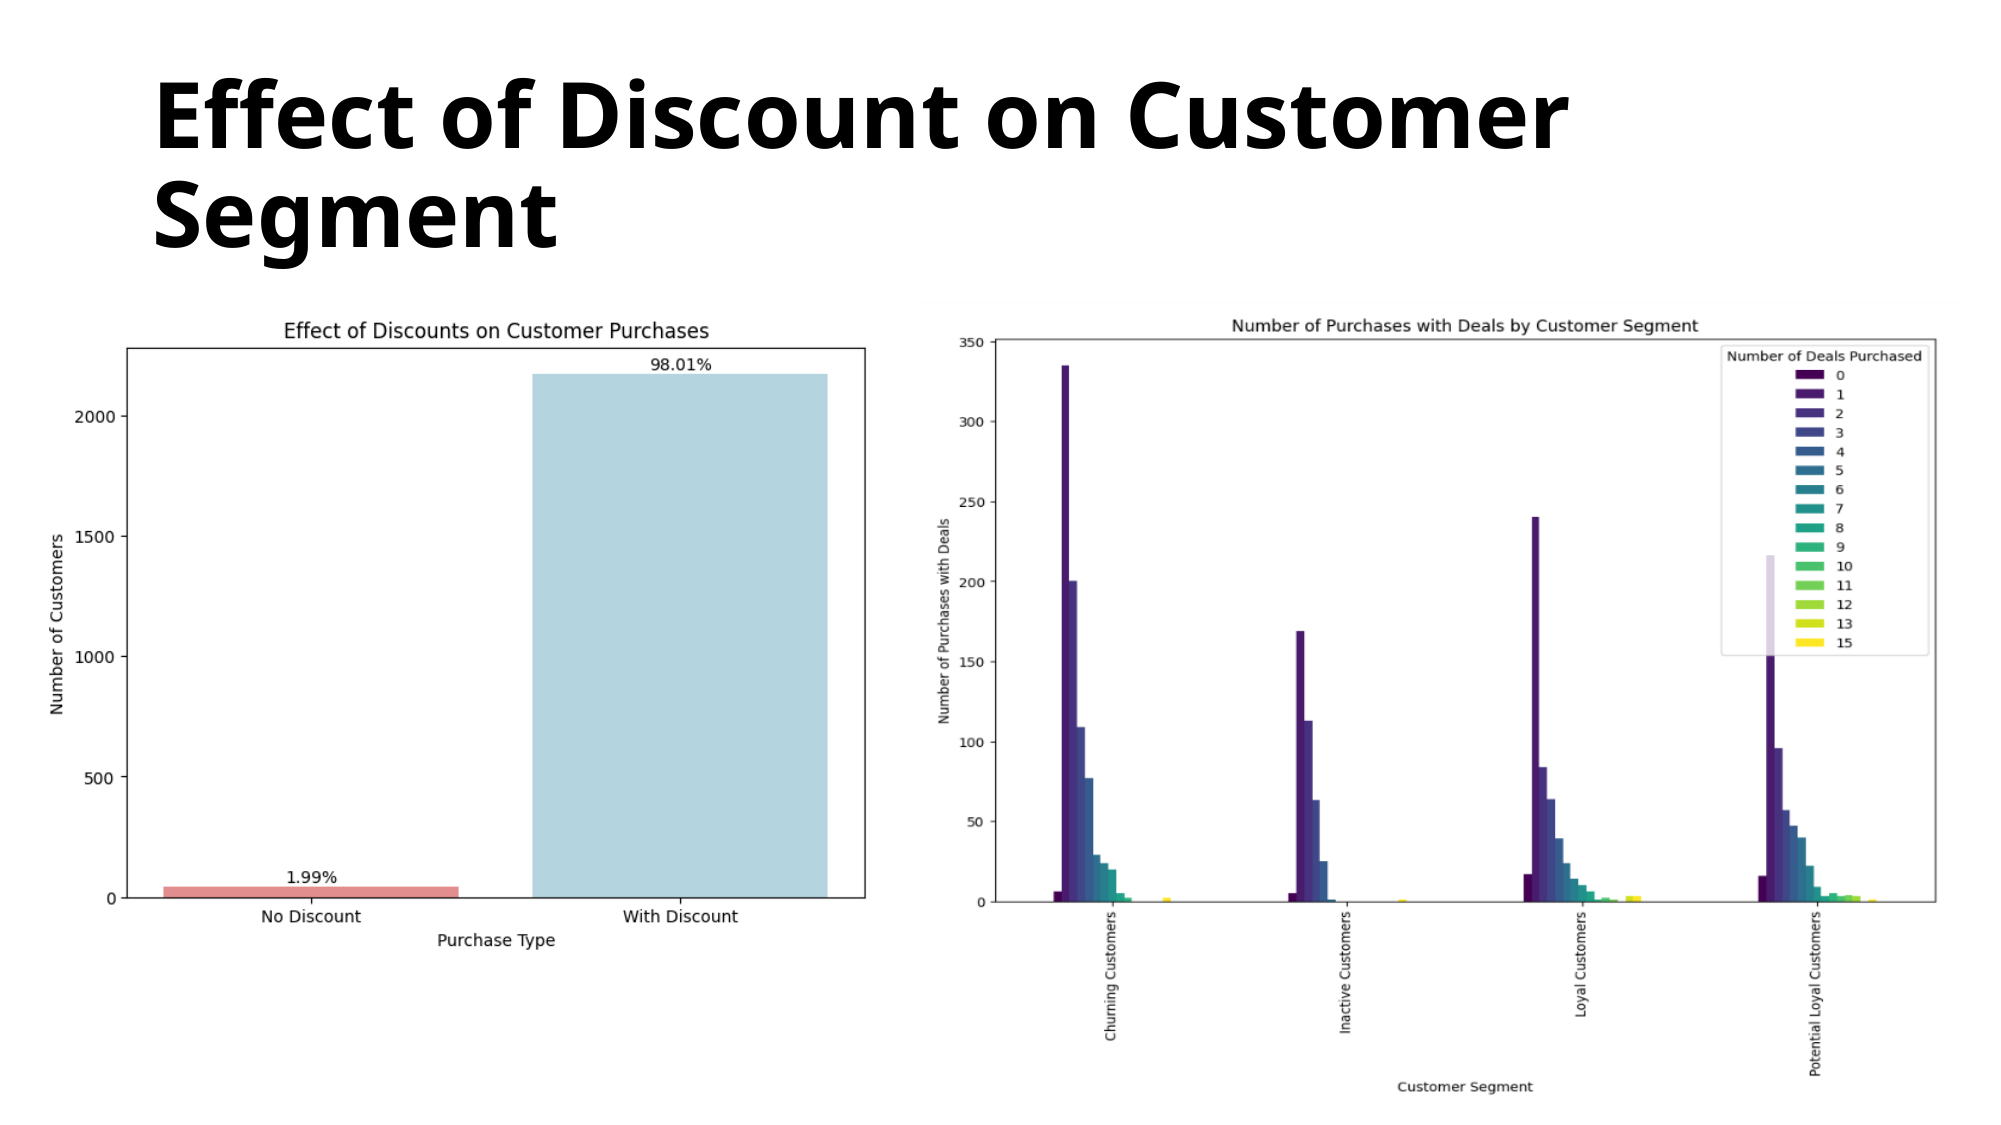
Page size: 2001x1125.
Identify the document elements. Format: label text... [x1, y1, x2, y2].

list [35, 305, 886, 970]
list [920, 302, 1965, 1110]
title Effect of Discount on Customer Segment [137, 59, 1863, 278]
